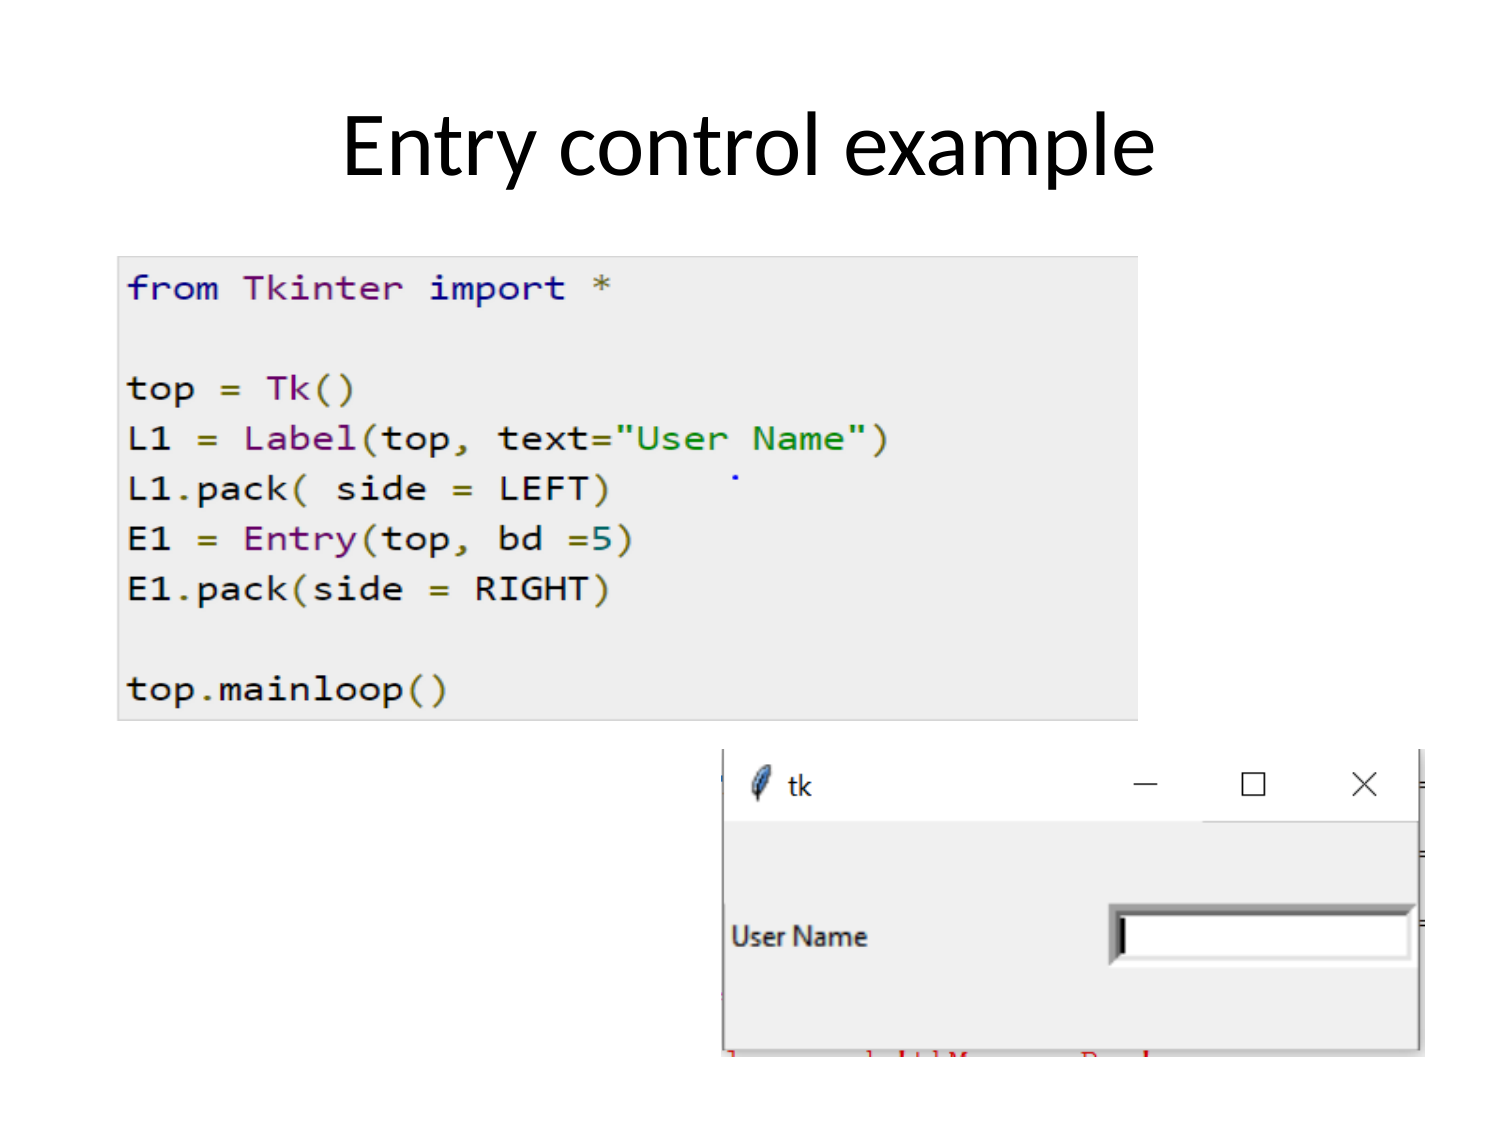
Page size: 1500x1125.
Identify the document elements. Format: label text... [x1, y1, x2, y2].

picture [112, 256, 1138, 721]
title Entry control example [75, 45, 1425, 233]
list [721, 749, 1426, 1057]
